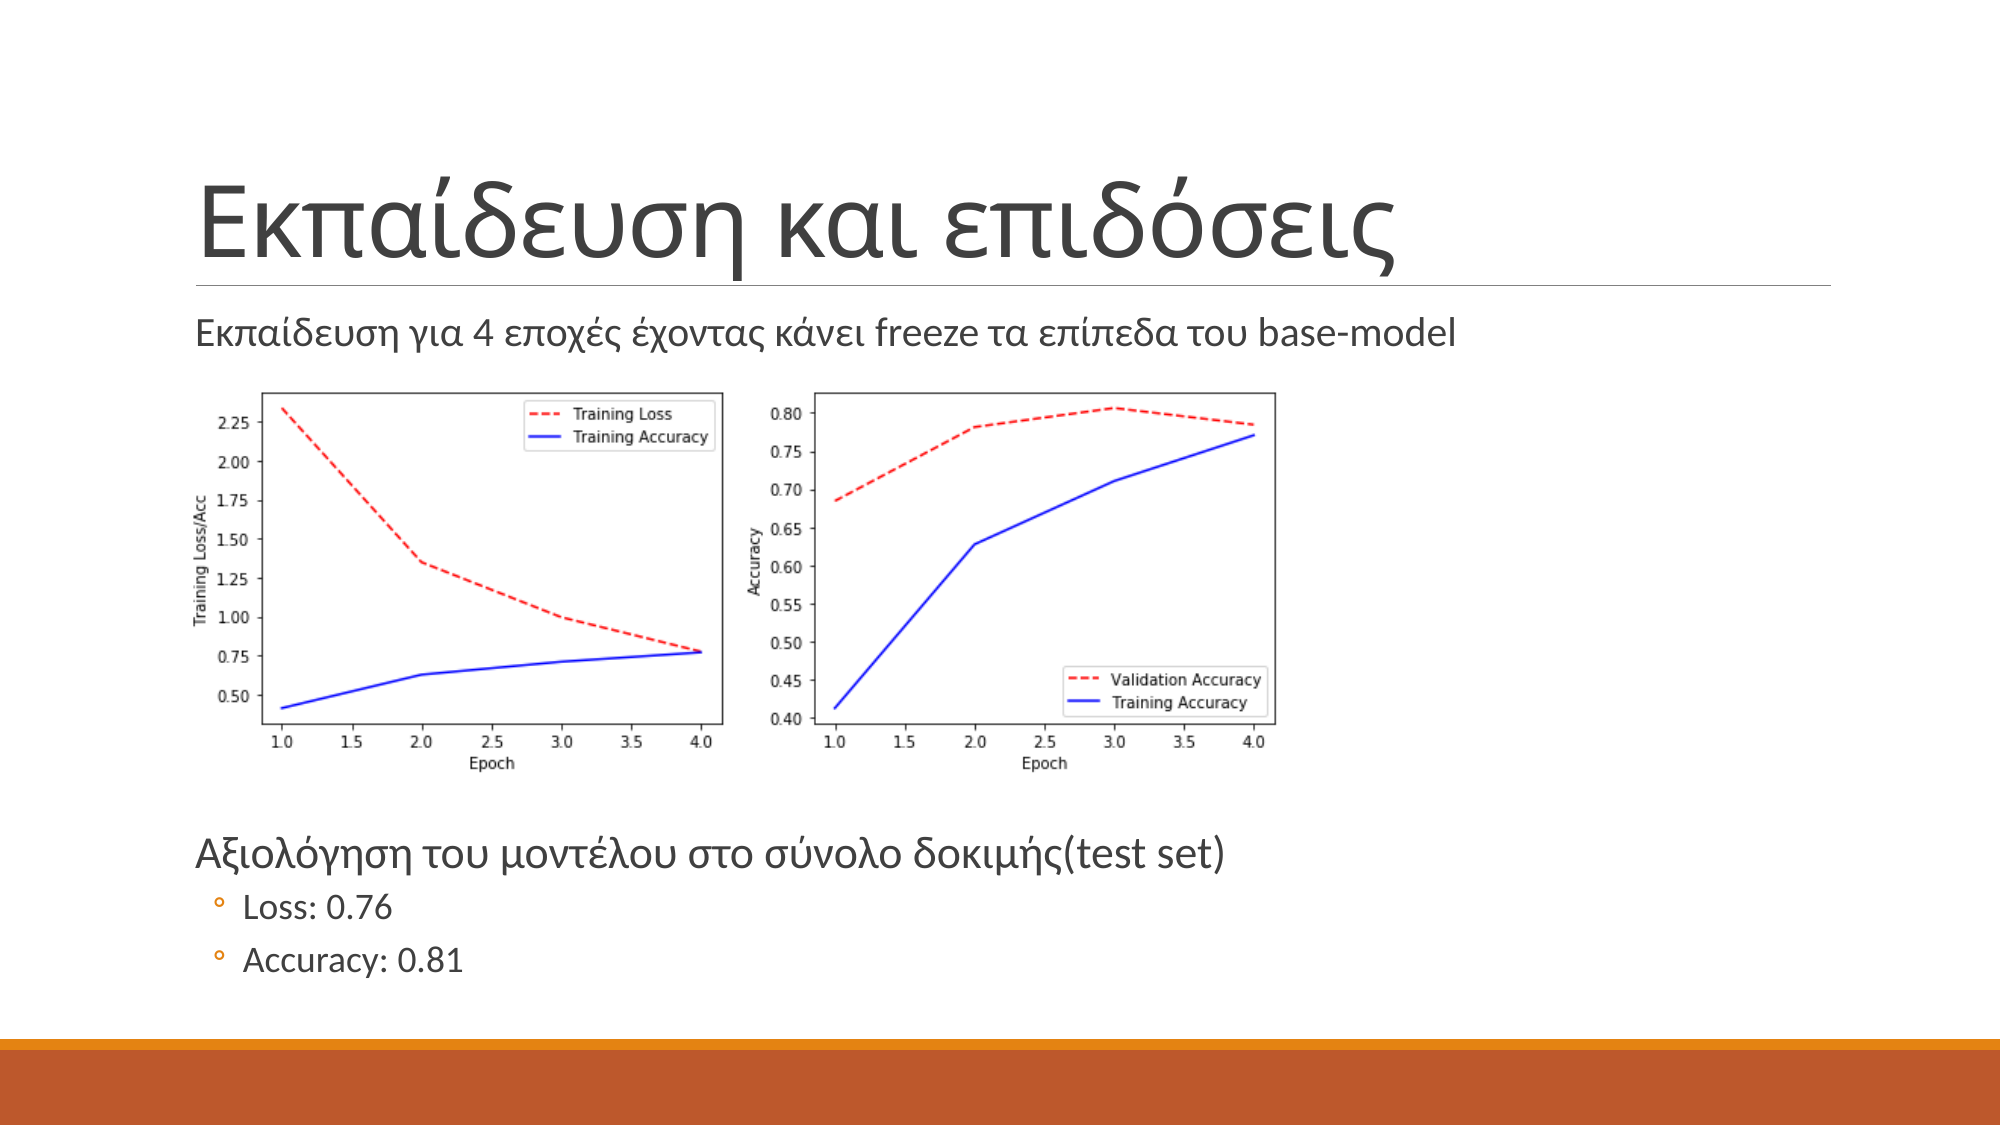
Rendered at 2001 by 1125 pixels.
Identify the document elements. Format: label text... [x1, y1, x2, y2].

picture [179, 376, 1302, 790]
title Εκπαίδευση και επιδόσεις [180, 47, 1830, 285]
list Εκπαίδευση για 4 εποχές έχοντας κάνει freeze τα επίπεδα του base-model Αξιολόγηση του μοντέλου στο σύνολο δοκιμής(test set) Loss: 0.76 Accuracy: 0.81 [180, 302, 1830, 1036]
